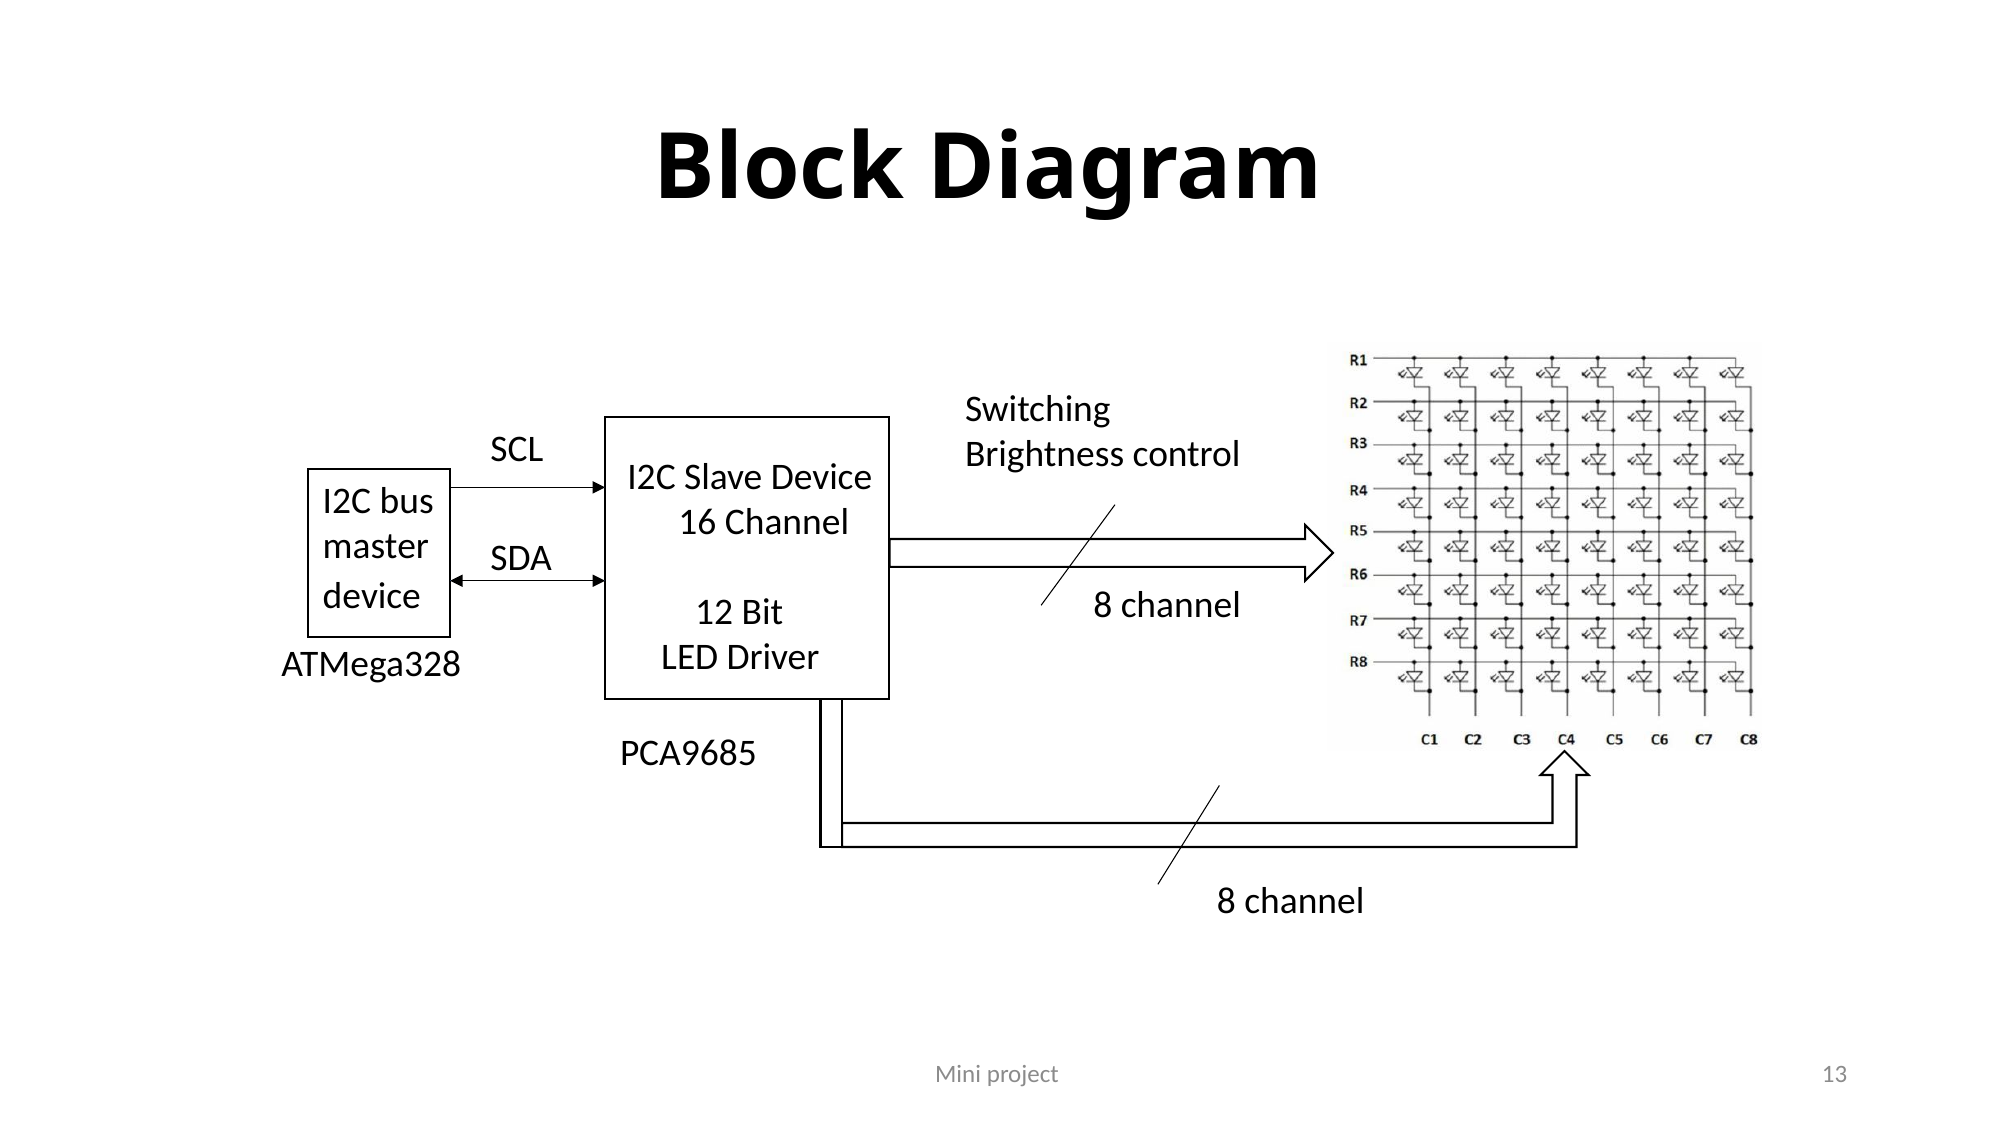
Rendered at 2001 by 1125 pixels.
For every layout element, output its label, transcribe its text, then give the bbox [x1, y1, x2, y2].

text_box [1220, 786, 1578, 849]
text_box device [307, 563, 451, 623]
text_box Switching Brightness control [950, 376, 1287, 482]
text_box 8 channel [1202, 868, 1411, 929]
text_box [819, 698, 843, 848]
text_box 8 channel [1078, 572, 1287, 633]
text_box PCA9685 [571, 720, 819, 781]
text_box SDA [475, 525, 618, 585]
text_box [888, 537, 1041, 568]
text_box [841, 821, 1157, 849]
text_box [1115, 522, 1327, 584]
text_box I2C bus master [307, 468, 451, 563]
slide_number 13 [1412, 1042, 1863, 1103]
text_box [307, 623, 451, 631]
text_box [1041, 504, 1115, 606]
text_box ATMega328 [266, 631, 572, 692]
text_box SCL [475, 416, 572, 477]
text_box I2C Slave Device 16 Channel 12 Bit LED Driver [612, 444, 890, 685]
footer Mini project [662, 1042, 1338, 1103]
text_box [604, 585, 890, 700]
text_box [1157, 785, 1220, 885]
title Block Diagram [137, 59, 1863, 278]
text_box [604, 416, 890, 525]
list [1327, 339, 1772, 786]
